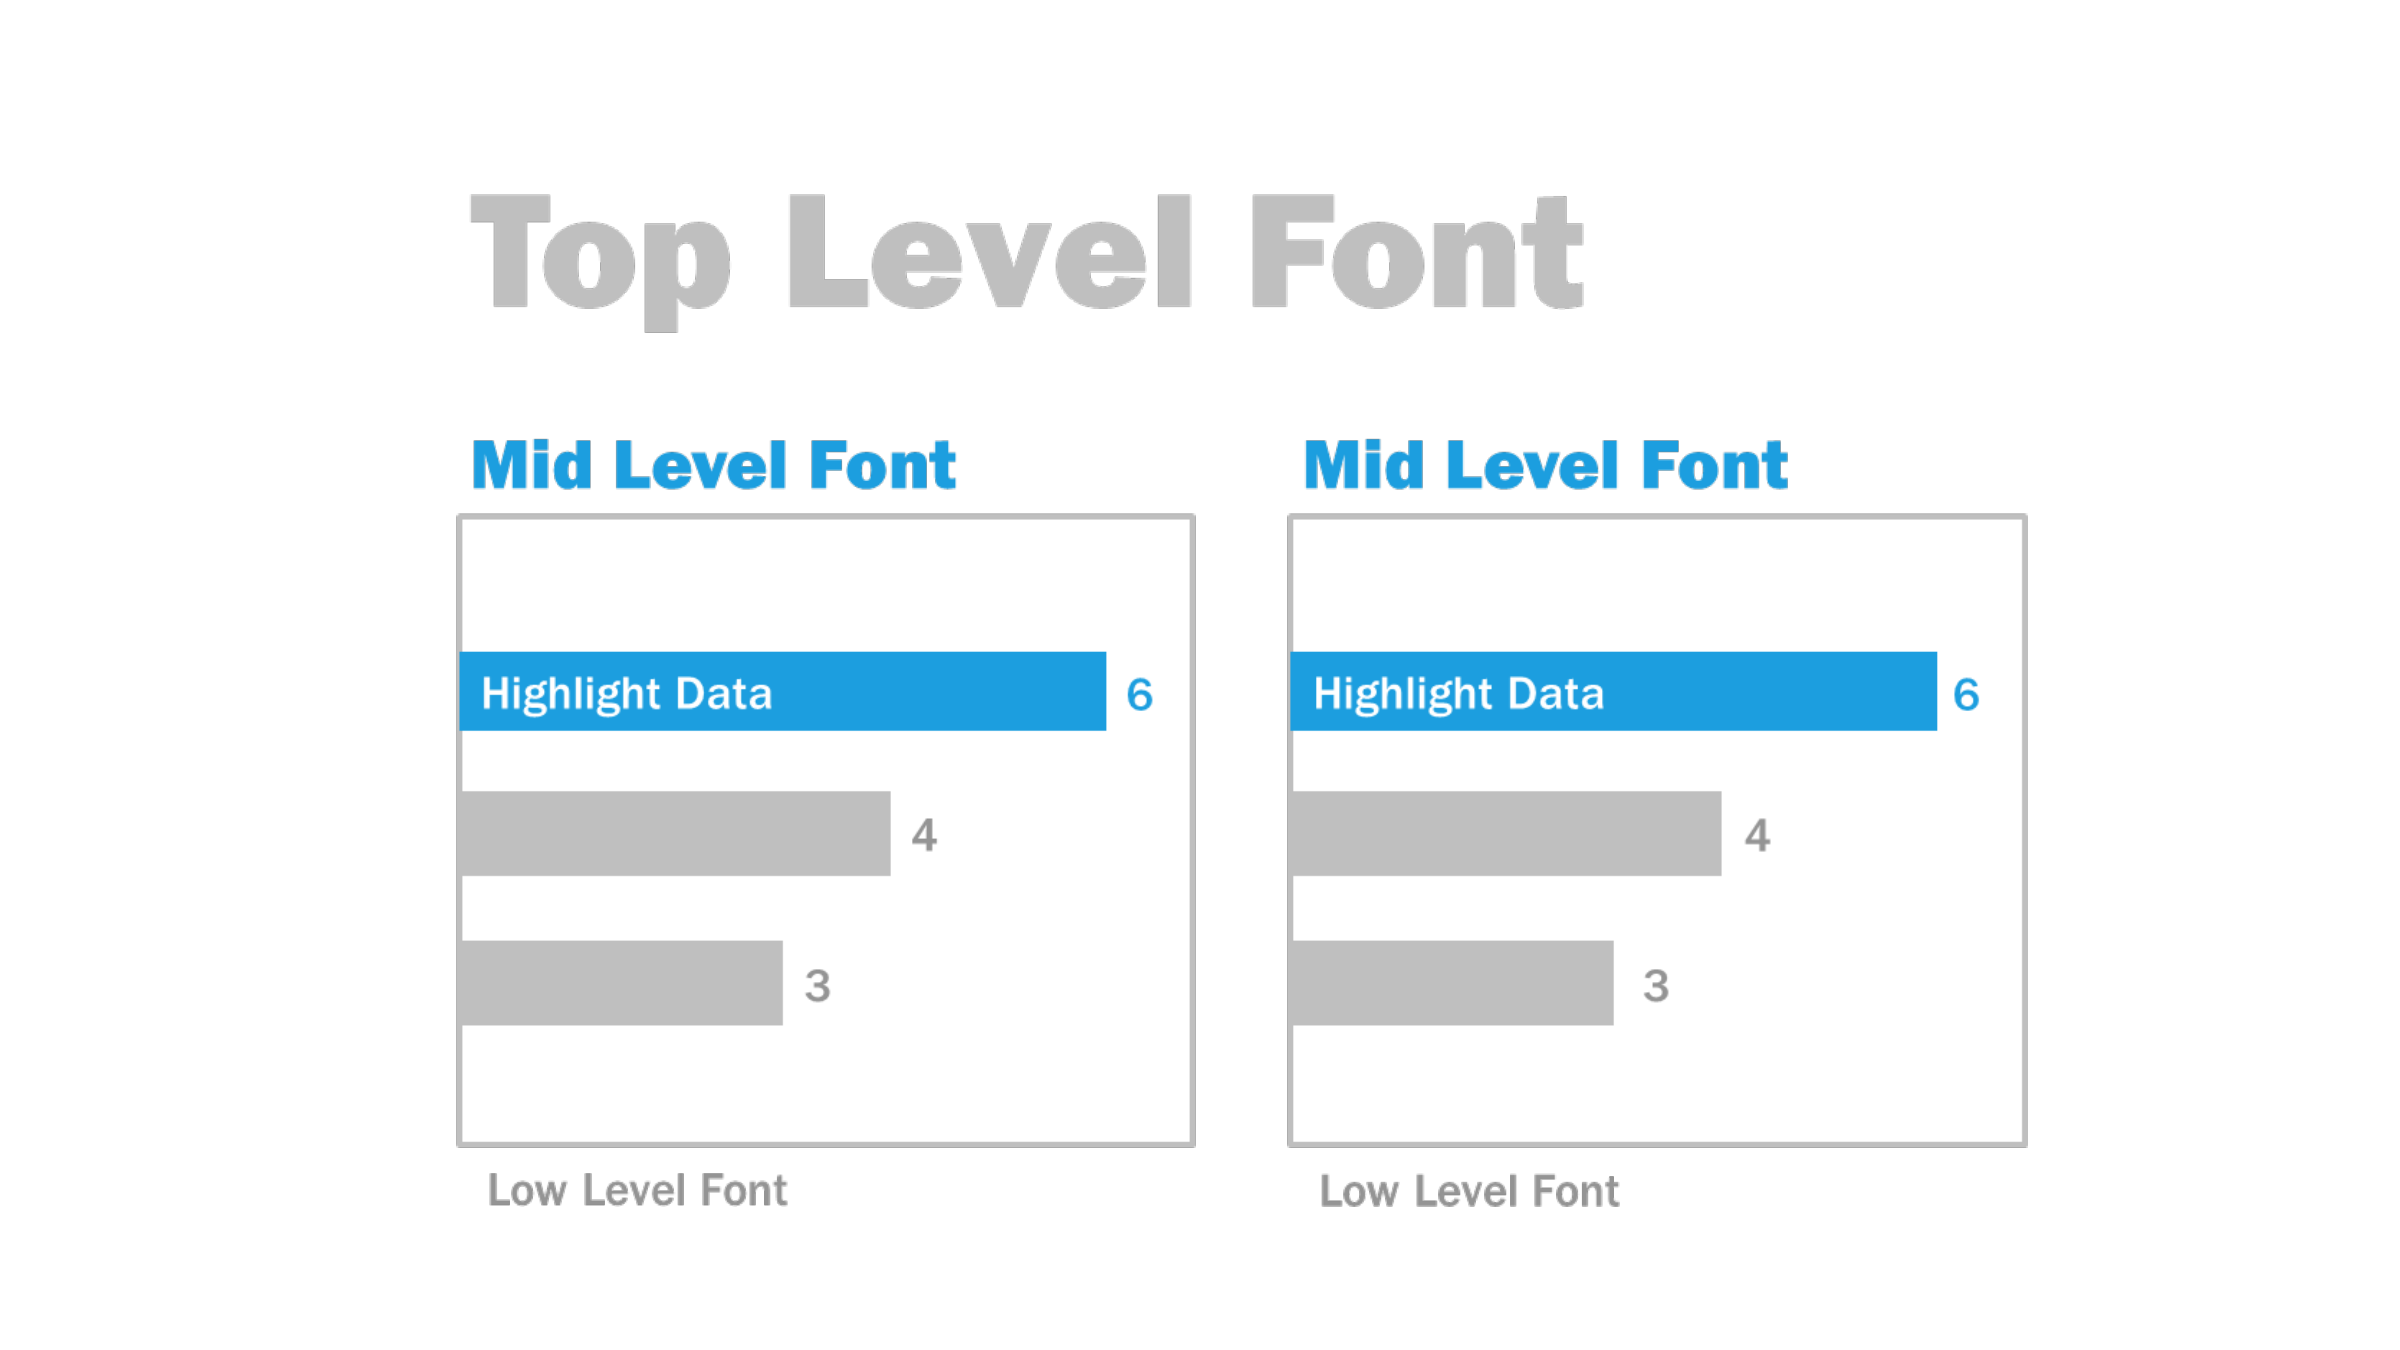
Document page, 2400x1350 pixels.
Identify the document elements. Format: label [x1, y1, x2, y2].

picture [372, 103, 2028, 1247]
